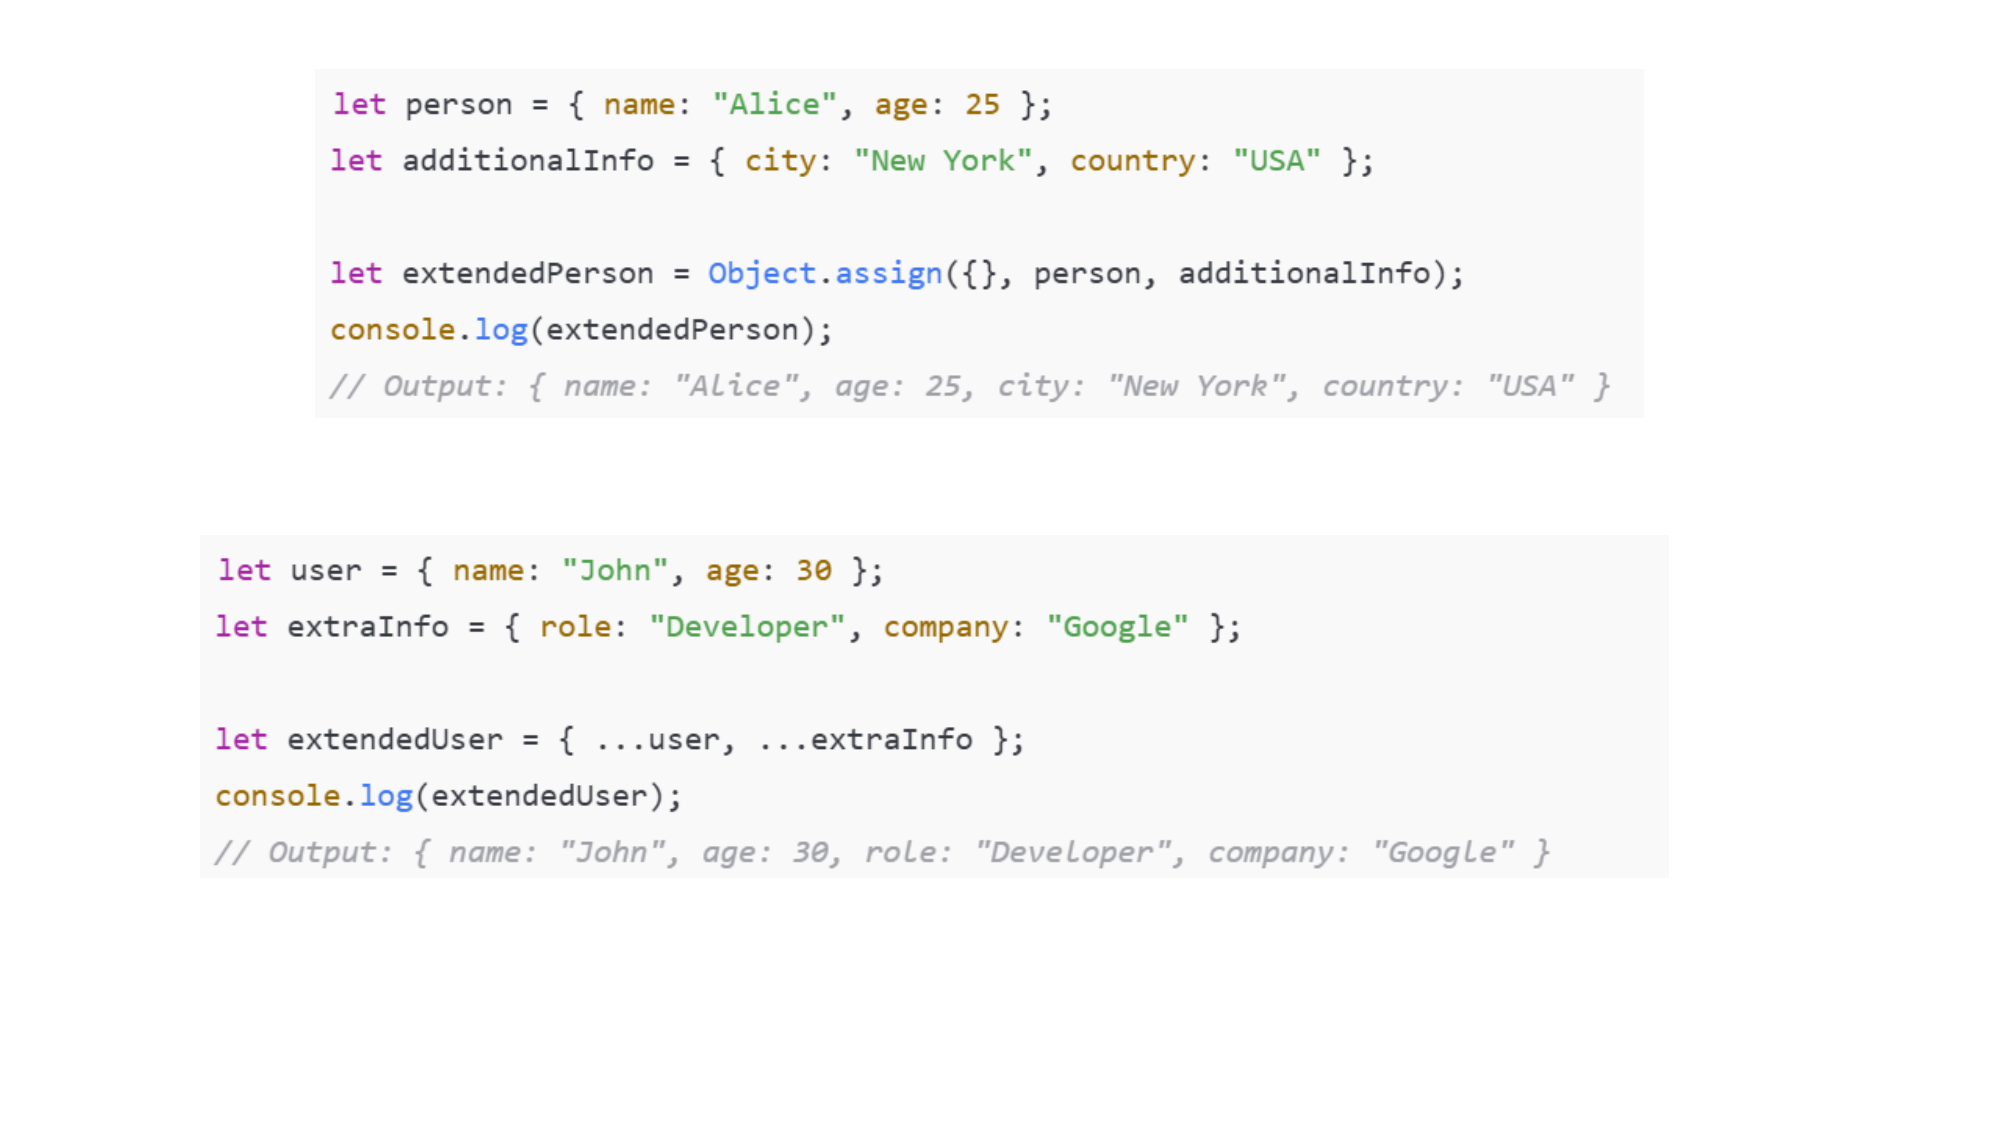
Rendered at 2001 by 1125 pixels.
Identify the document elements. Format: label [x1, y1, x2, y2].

picture [314, 68, 1645, 419]
picture [200, 535, 1669, 879]
